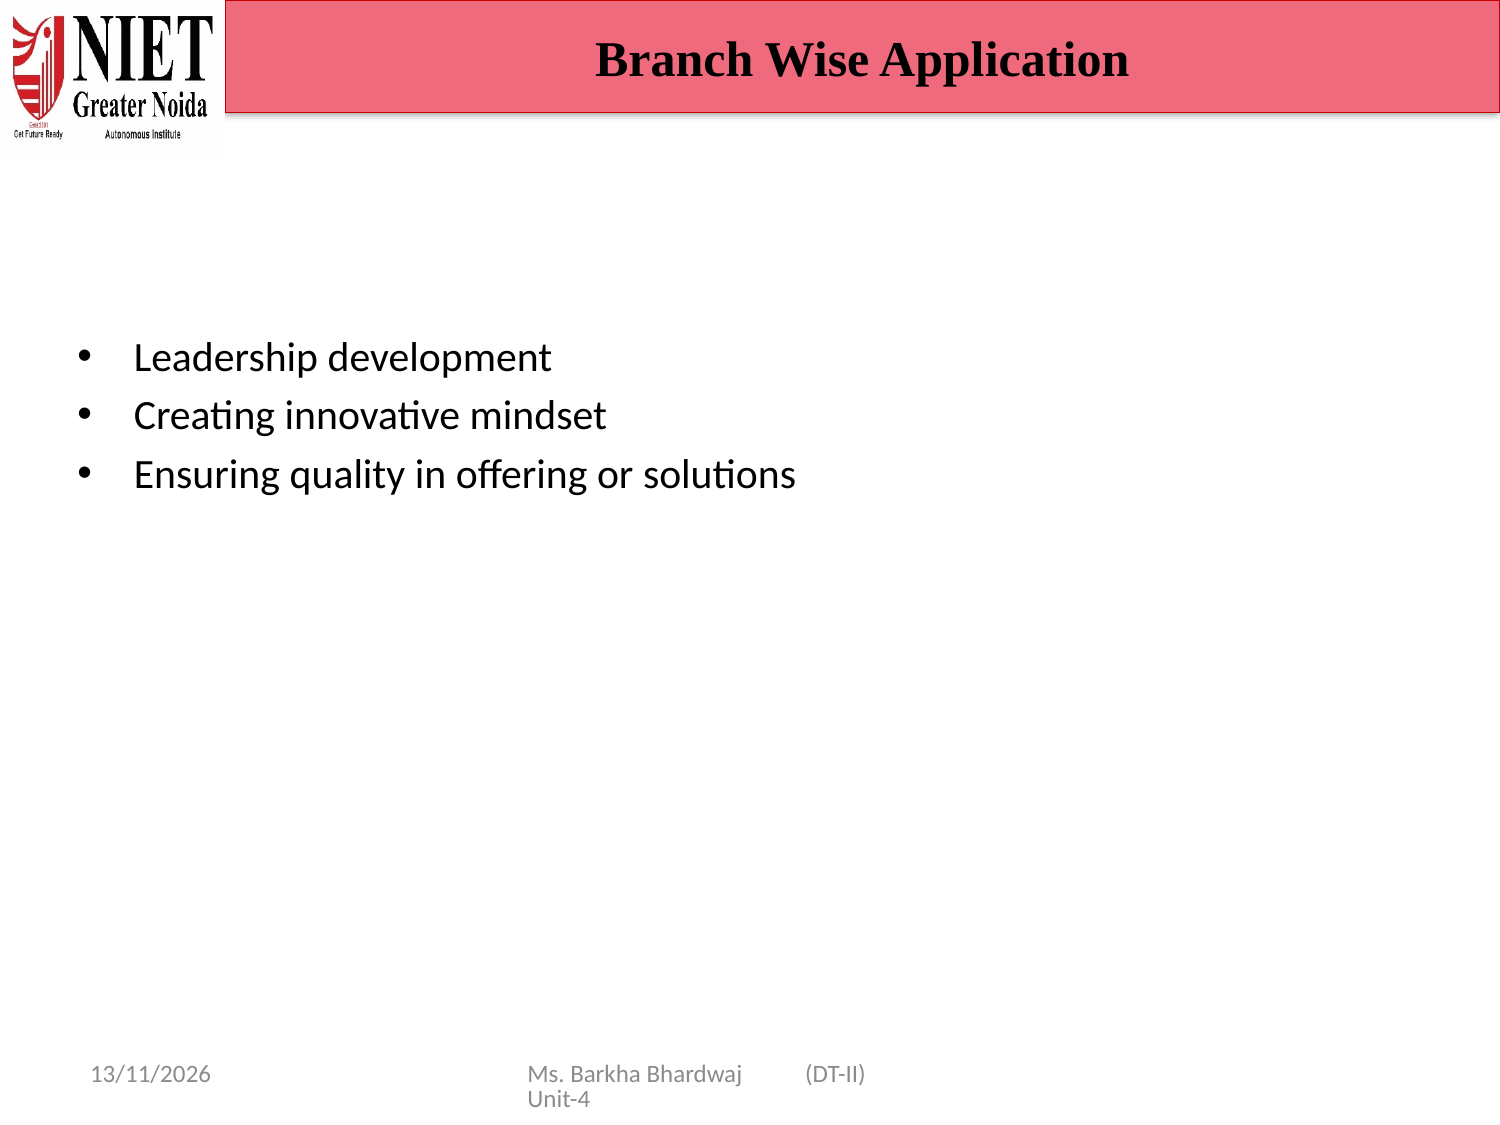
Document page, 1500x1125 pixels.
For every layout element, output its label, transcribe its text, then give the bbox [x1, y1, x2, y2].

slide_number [75, 1042, 425, 1103]
list Leadership development Creating innovative mindset Ensuring quality in offering or solutions [62, 162, 1425, 1025]
text_box Branch Wise Application [226, 0, 1500, 113]
footer Ms. Barkha Bhardwaj (DT-II) Unit-4 [512, 1042, 988, 1103]
picture [0, 0, 226, 156]
